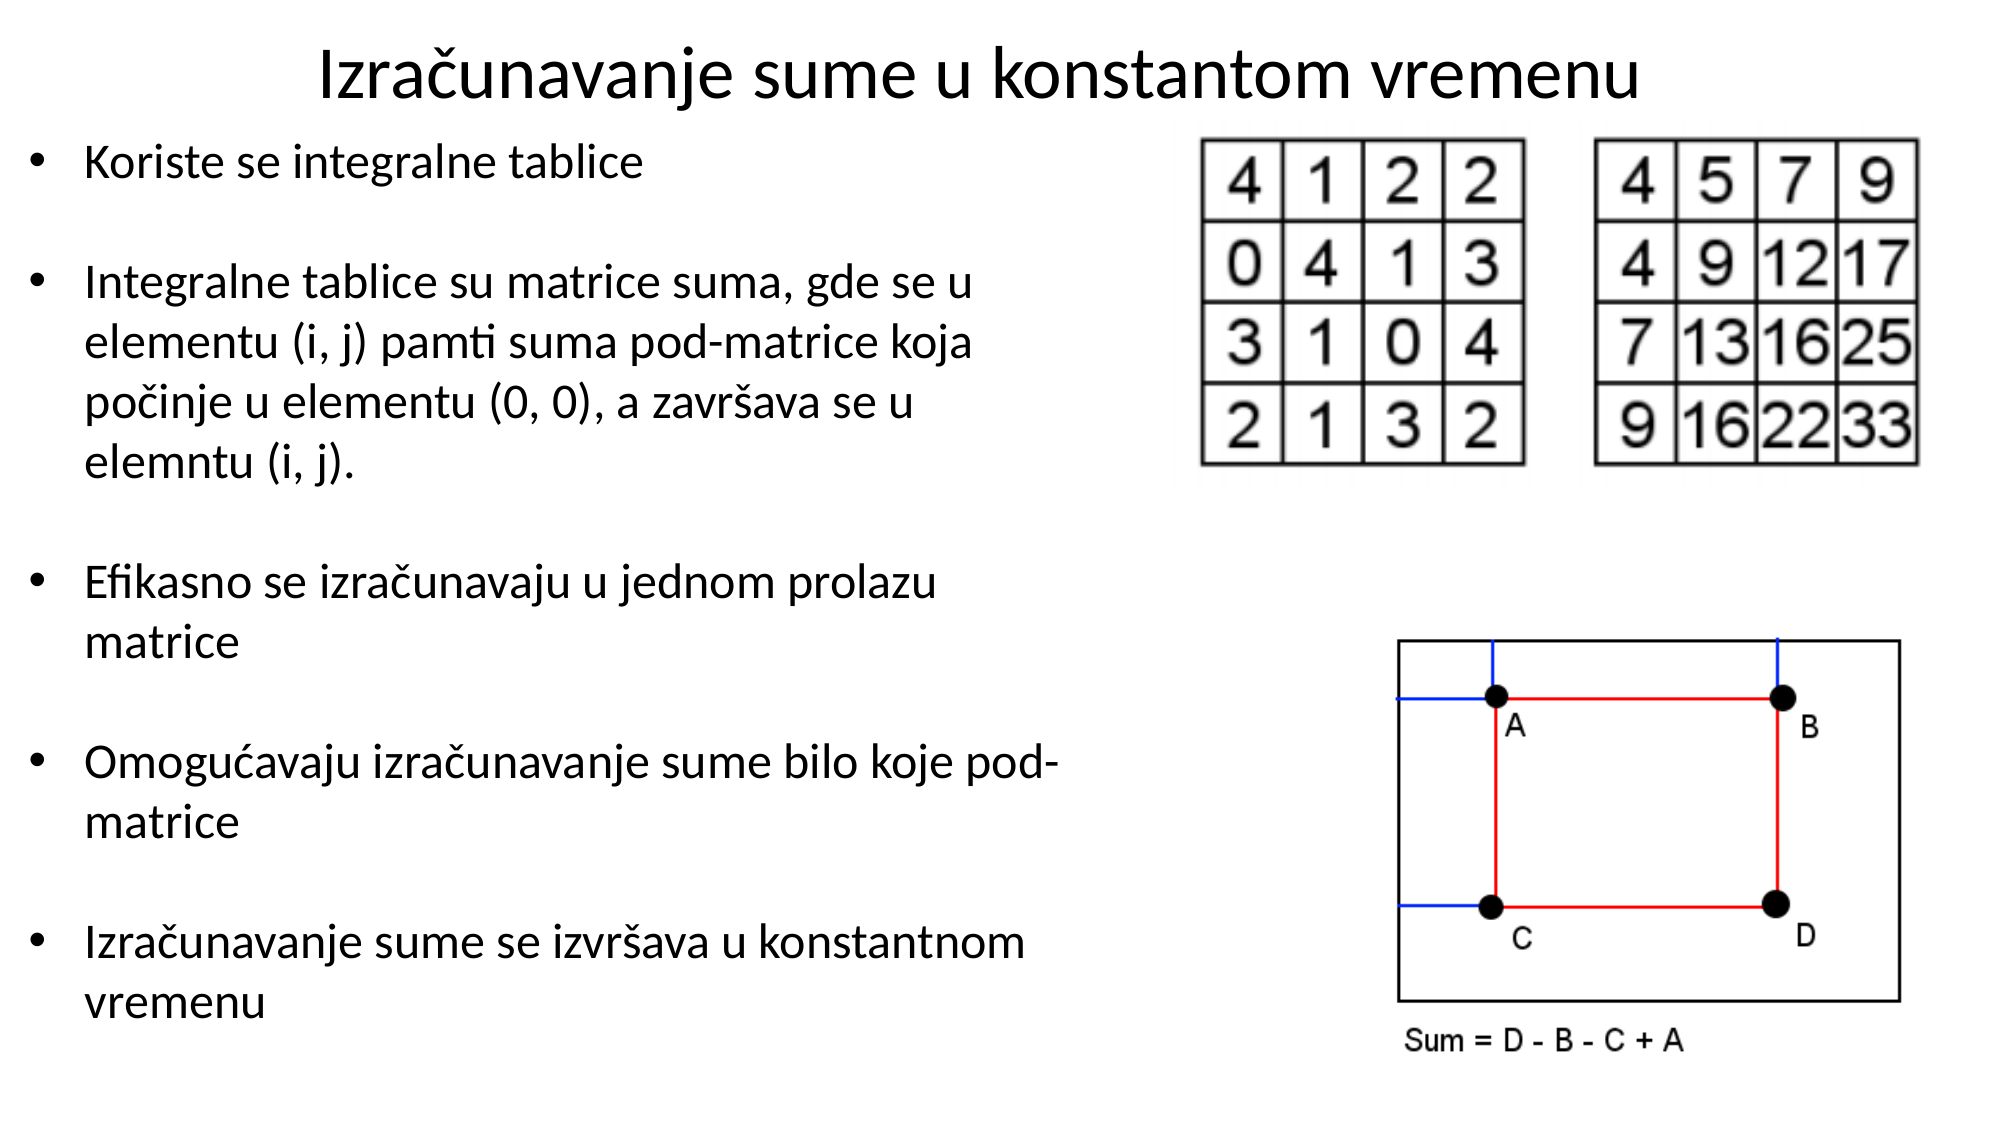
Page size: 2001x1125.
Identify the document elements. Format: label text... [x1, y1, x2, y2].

picture [1338, 591, 1965, 1061]
text_box Izračunavanje sume u konstantom vremenu [13, 15, 1964, 121]
text_box Koriste se integralne tablice Integralne tablice su matrice suma, gde se u elementu (i, j) pamti suma pod-matrice koja počinje u elementu (0, 0), a završava se u elemntu (i, j). Efikasno se izračunavaju u jednom prolazu matrice Omogućavaju izračunavanje sume bilo koje pod-matrice Izračunavanje sume se izvršava u konstantnom vremenu [13, 121, 1080, 1097]
picture [1173, 121, 1934, 489]
